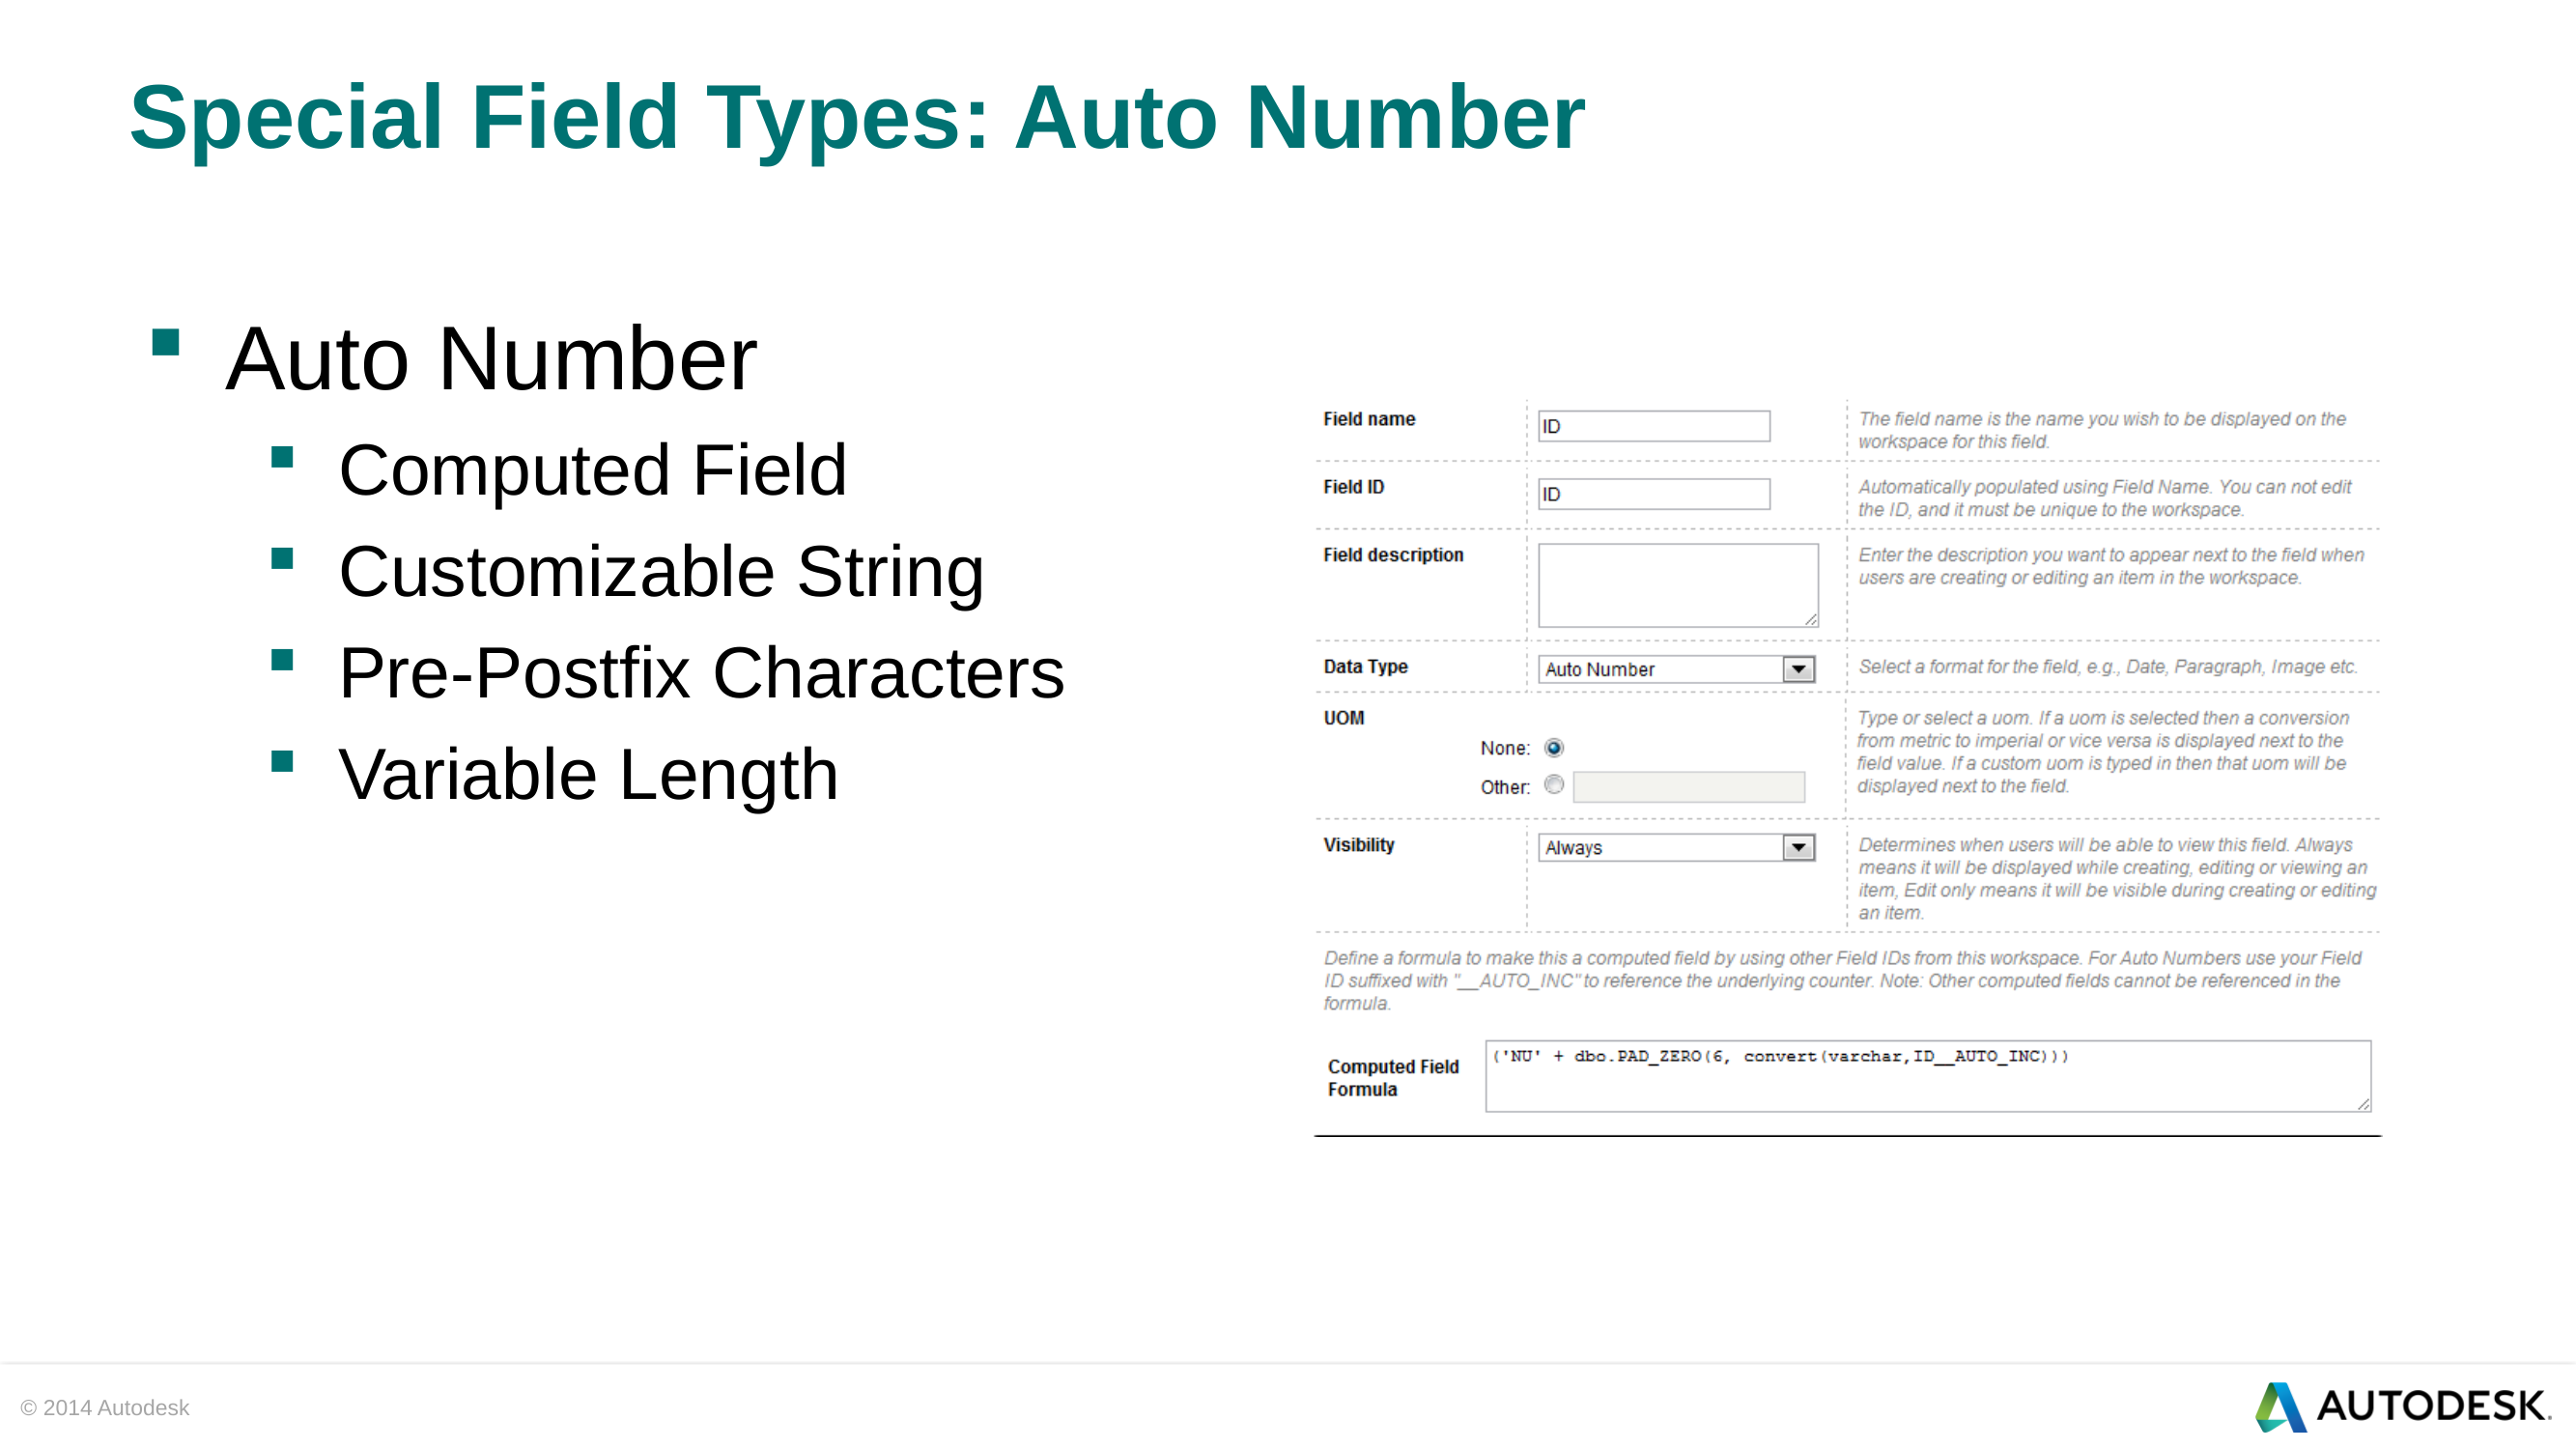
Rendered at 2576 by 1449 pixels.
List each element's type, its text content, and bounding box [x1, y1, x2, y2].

list Auto Number Computed Field Customizable String Pre-Postfix Characters Variable Length [128, 299, 2448, 1307]
title Special Field Types: Auto Number [128, 58, 2448, 299]
picture [2255, 1382, 2552, 1433]
picture [1314, 397, 2384, 1138]
